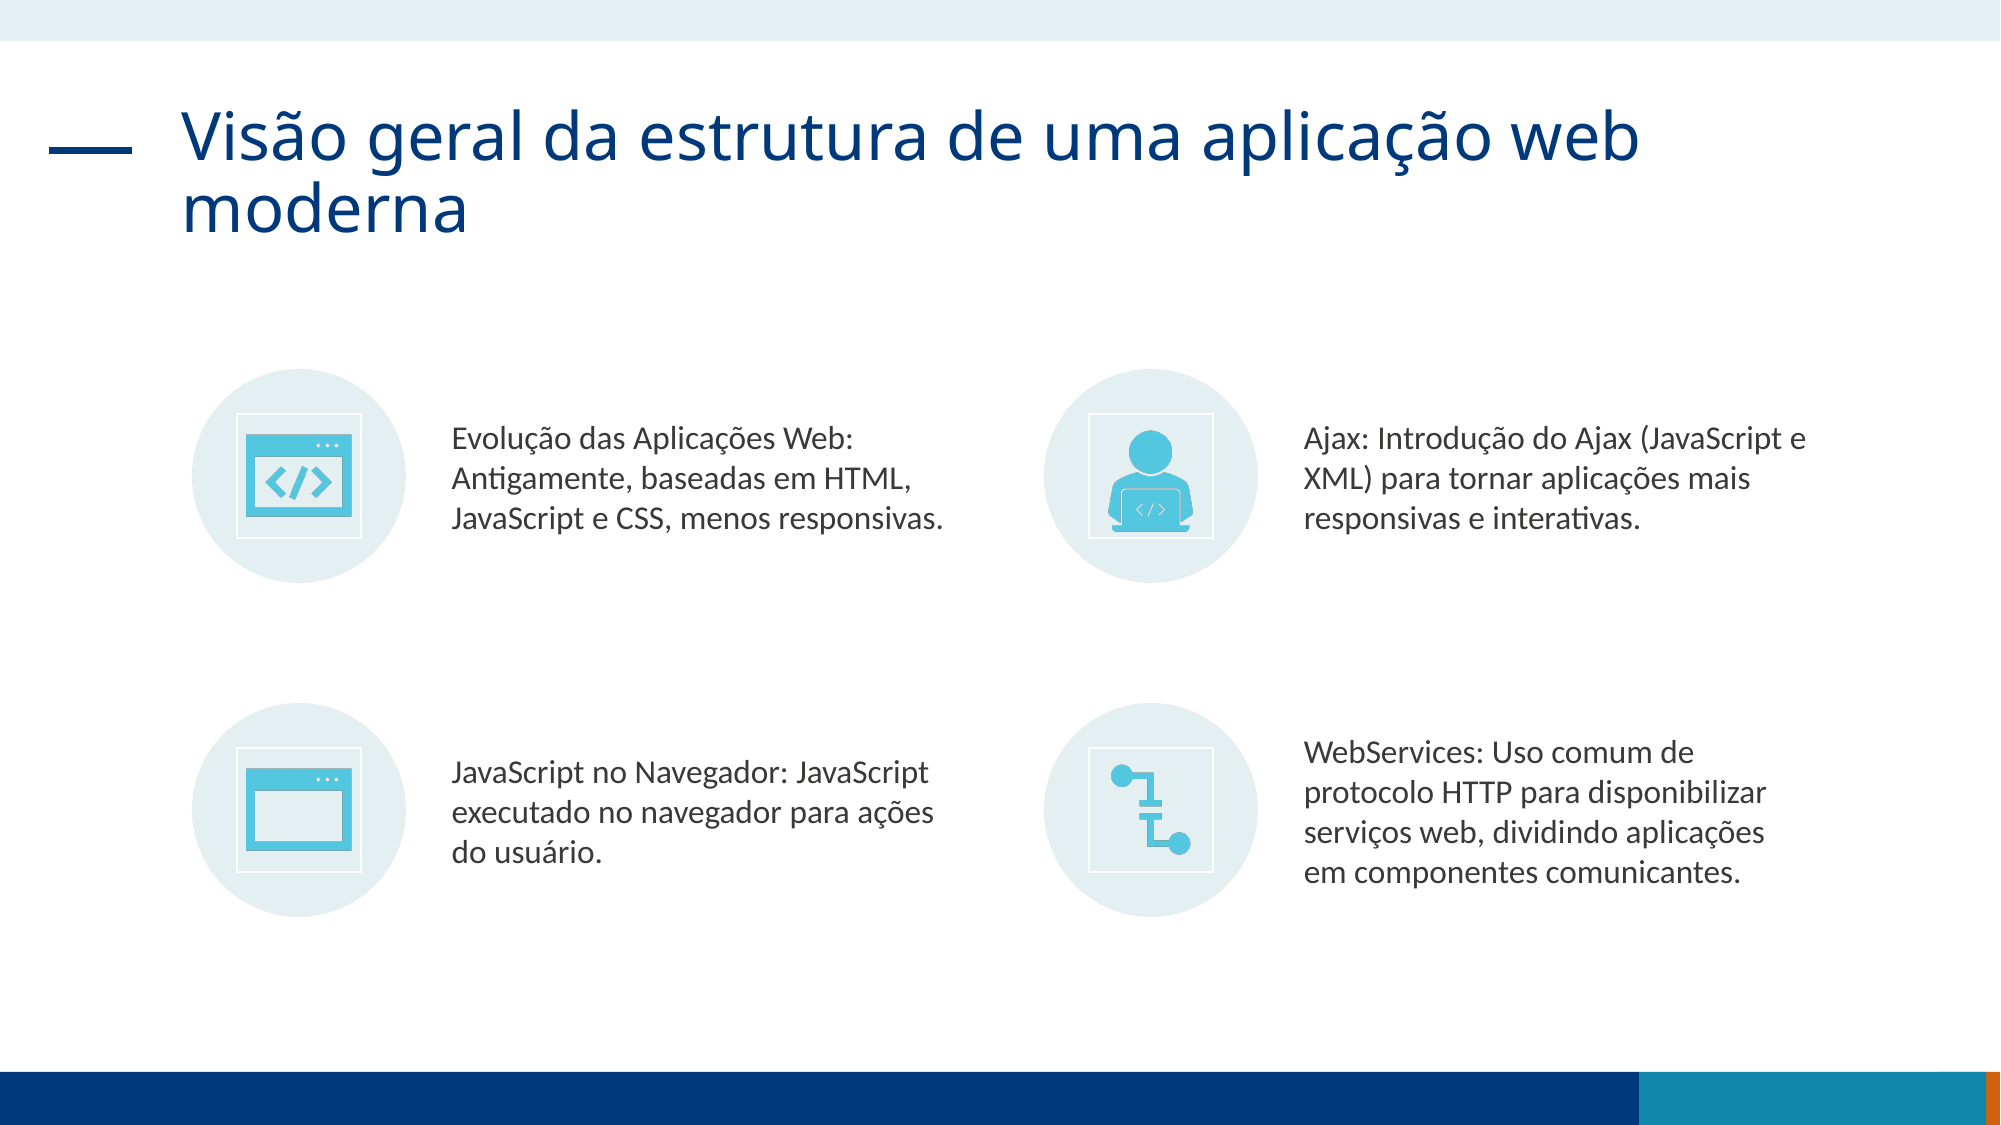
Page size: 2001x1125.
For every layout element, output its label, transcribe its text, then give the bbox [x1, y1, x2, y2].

list Visão geral da estrutura de uma aplicação web moderna [167, 95, 1833, 237]
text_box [167, 289, 1833, 997]
